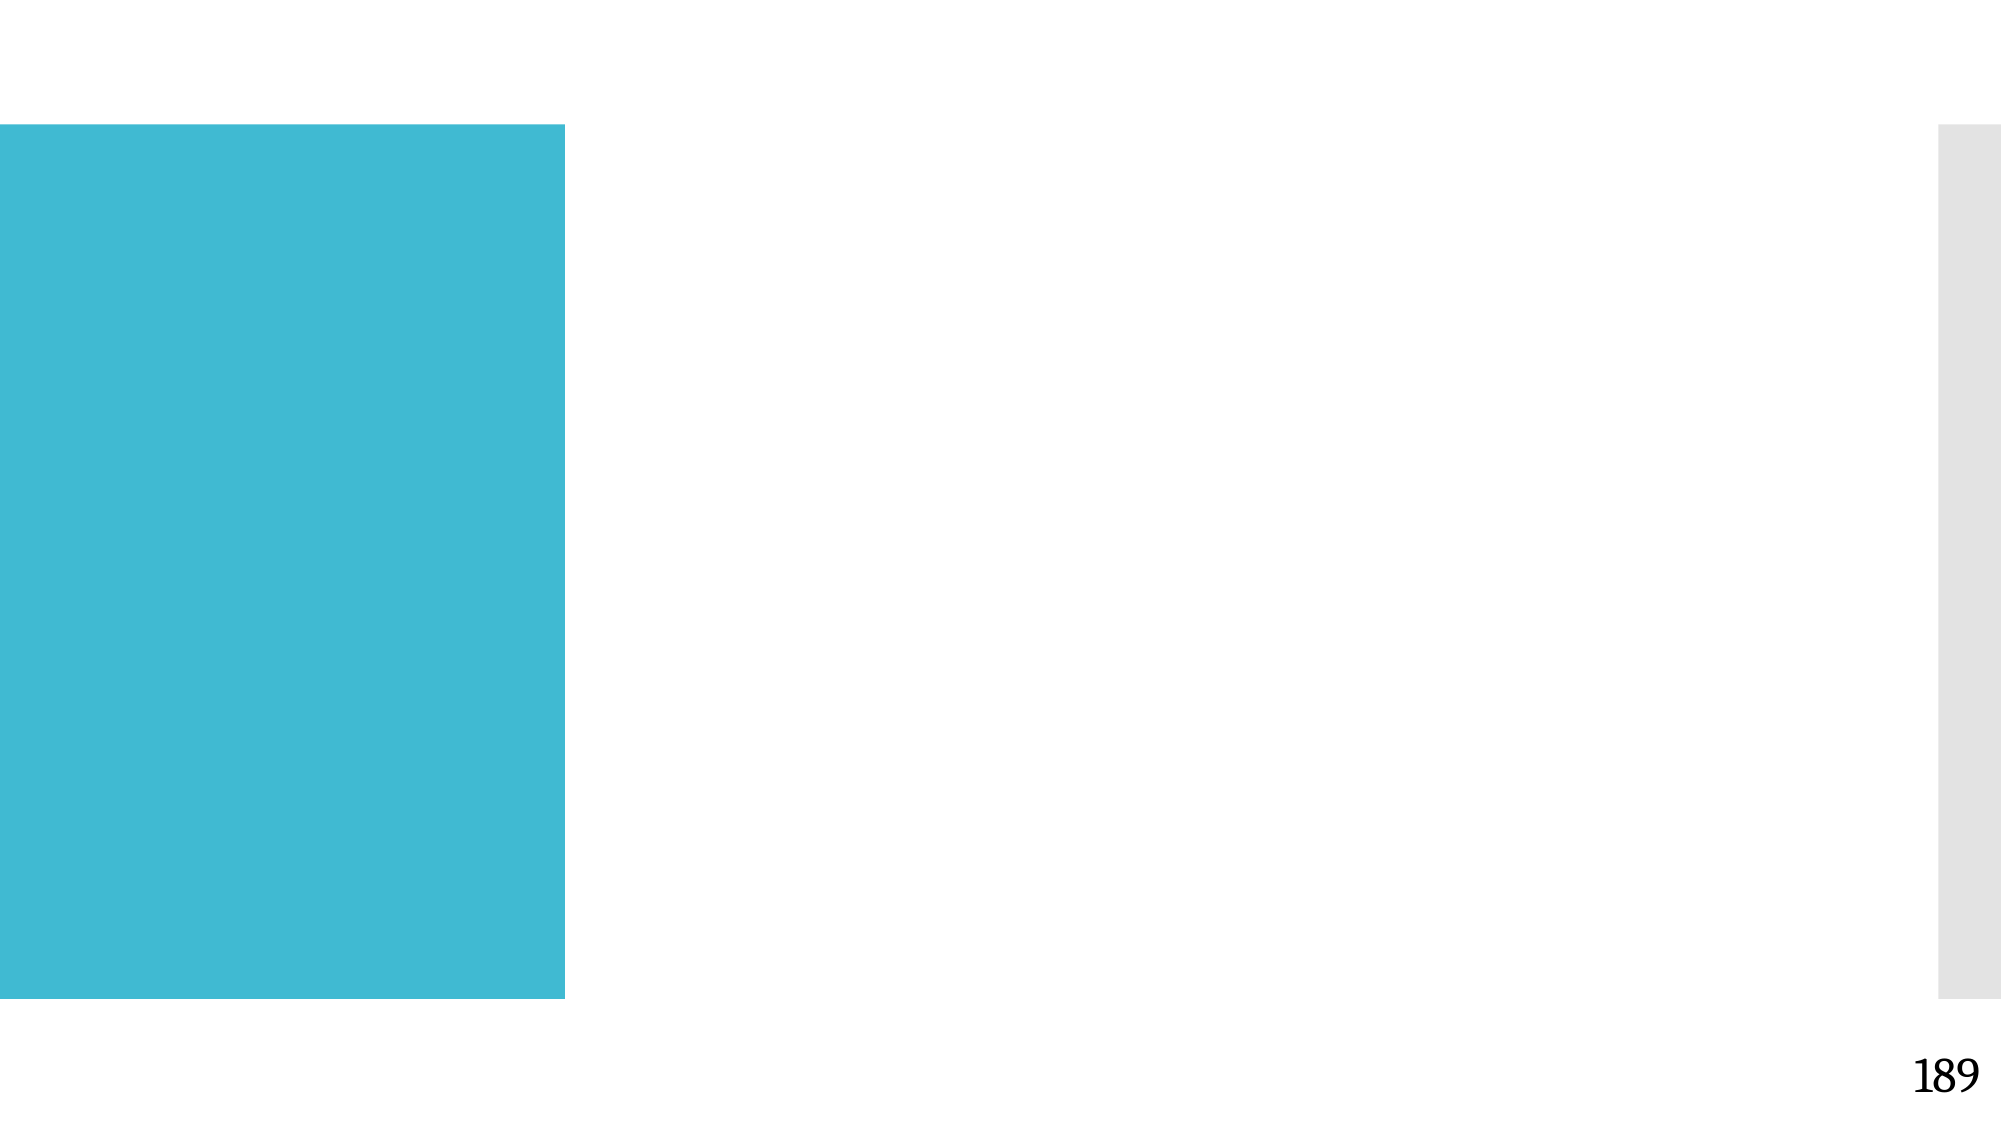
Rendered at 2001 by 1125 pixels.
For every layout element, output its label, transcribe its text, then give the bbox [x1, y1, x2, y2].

slide_number 189 [1744, 1042, 1996, 1103]
